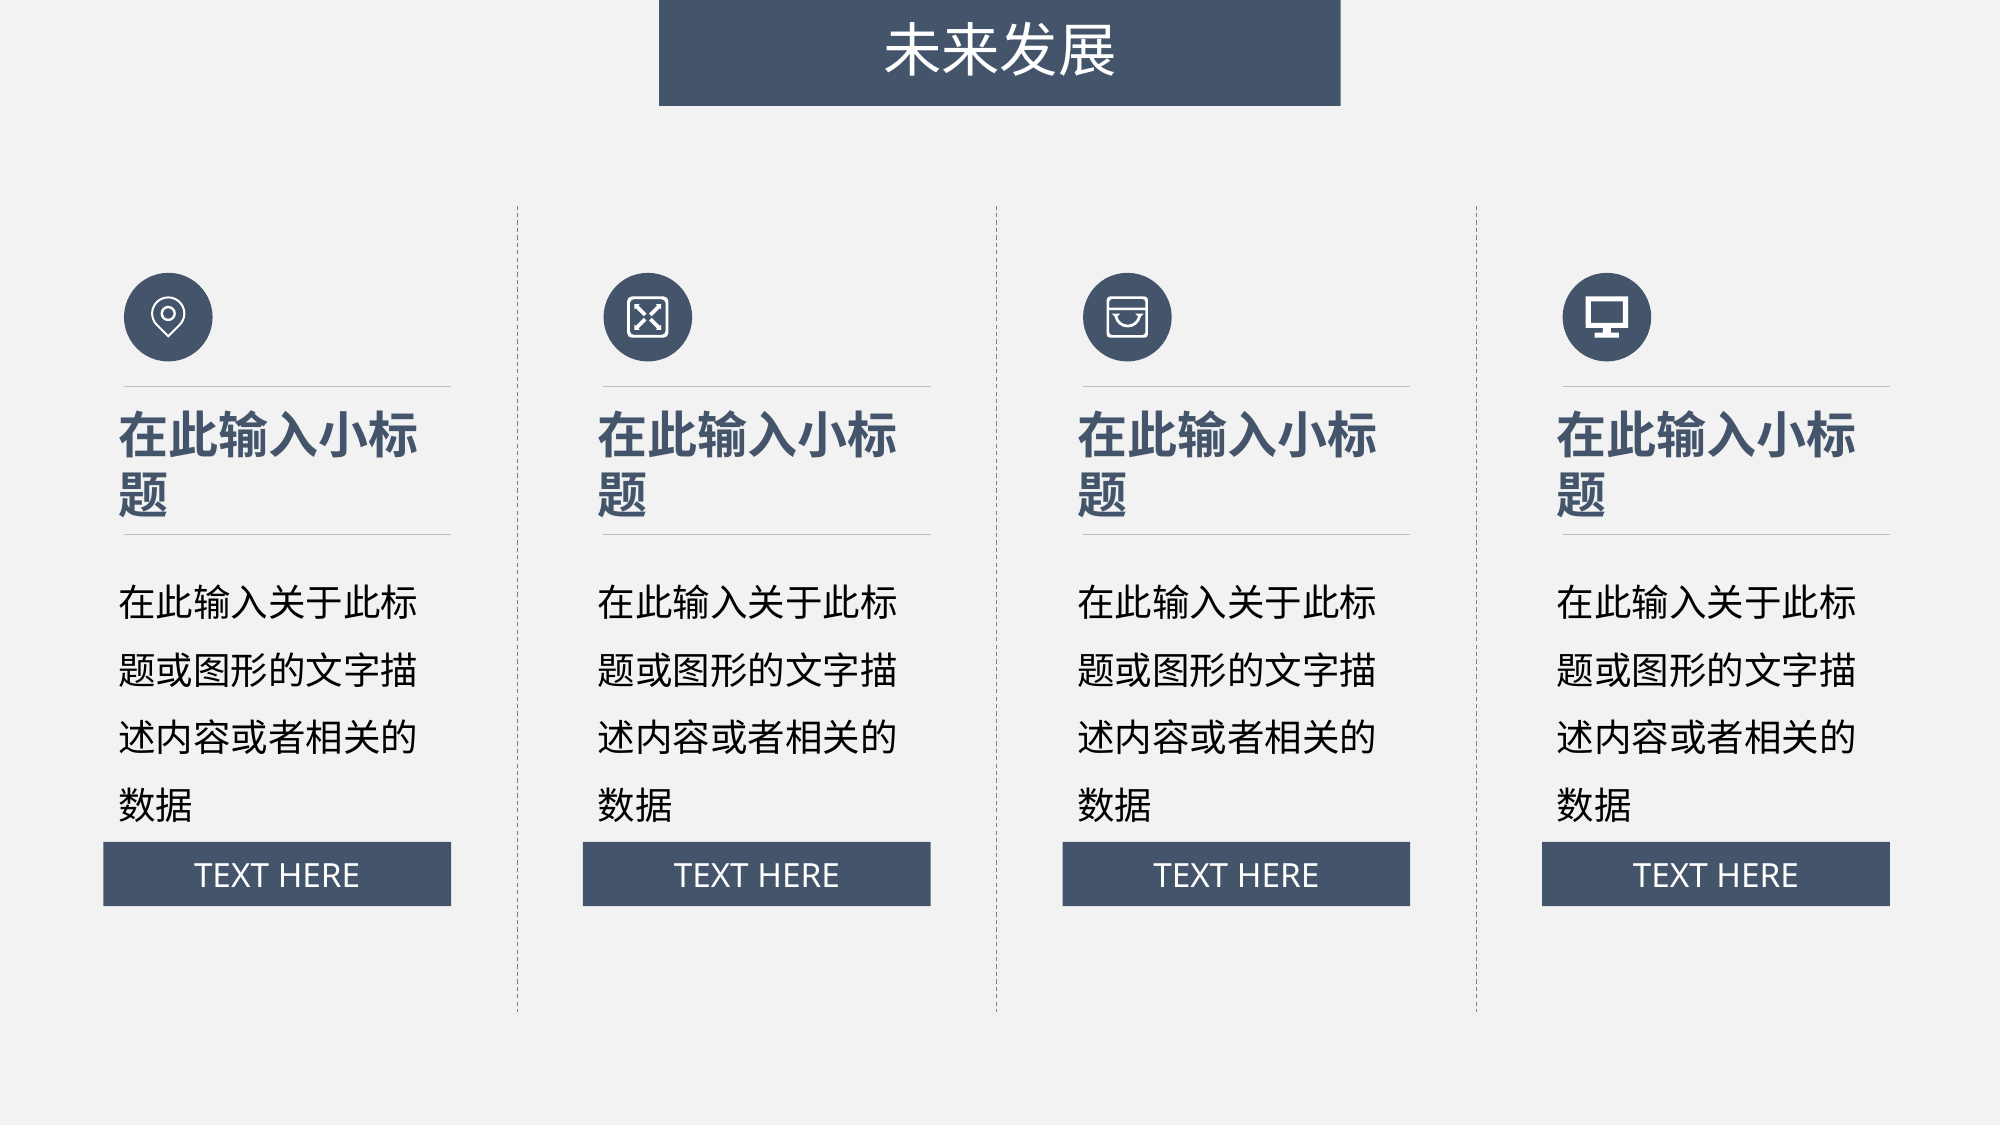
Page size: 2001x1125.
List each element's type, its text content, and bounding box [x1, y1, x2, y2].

text_box TEXT HERE [102, 841, 452, 907]
text_box 在此输入小标题 [1062, 396, 1436, 531]
text_box 在此输入关于此标题或图形的文字描述内容或者相关的数据 [582, 549, 931, 835]
text_box [1585, 295, 1629, 339]
text_box [1105, 295, 1150, 339]
title 未来发展 [742, 13, 1258, 93]
text_box 在此输入关于此标题或图形的文字描述内容或者相关的数据 [103, 549, 452, 835]
text_box [626, 295, 670, 339]
text_box TEXT HERE [1062, 841, 1411, 907]
text_box 在此输入关于此标题或图形的文字描述内容或者相关的数据 [1062, 549, 1411, 835]
text_box TEXT HERE [582, 841, 932, 907]
text_box 在此输入小标题 [582, 396, 956, 531]
text_box [1082, 271, 1173, 363]
text_box [150, 295, 187, 340]
text_box 在此输入关于此标题或图形的文字描述内容或者相关的数据 [1542, 549, 1890, 835]
text_box 在此输入小标题 [1542, 396, 1915, 531]
text_box [122, 271, 214, 363]
text_box 在此输入小标题 [103, 396, 477, 531]
text_box TEXT HERE [1541, 841, 1891, 907]
text_box [1561, 271, 1653, 363]
text_box [602, 271, 694, 363]
